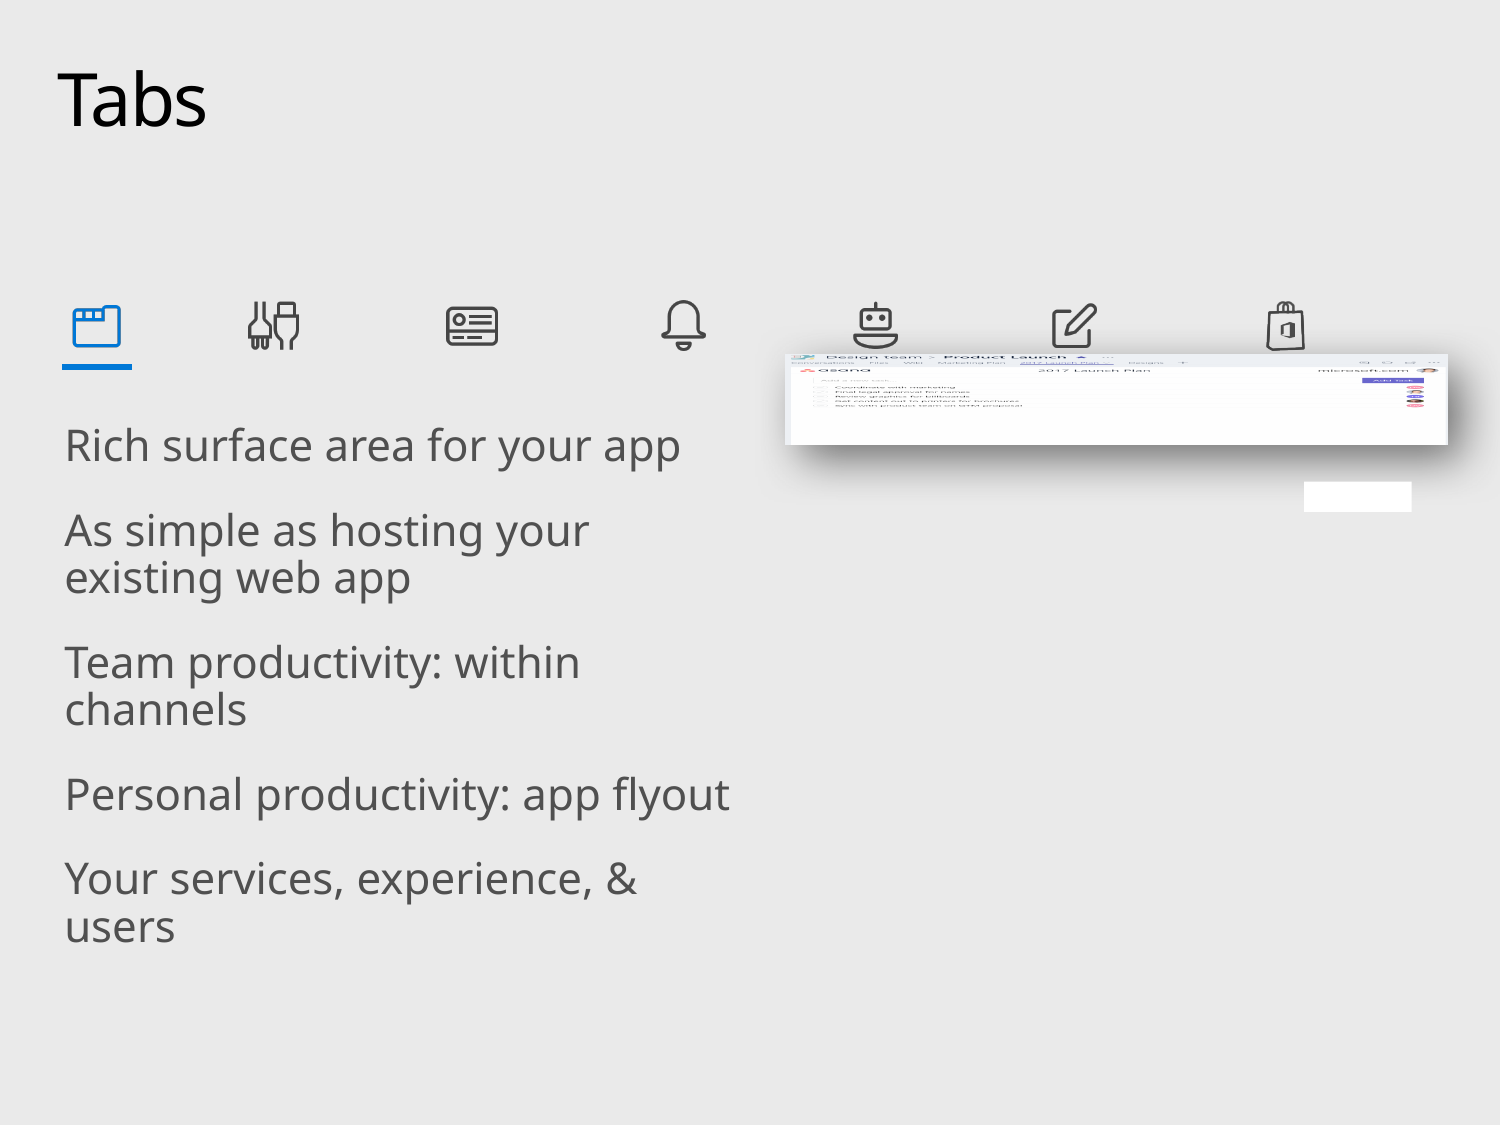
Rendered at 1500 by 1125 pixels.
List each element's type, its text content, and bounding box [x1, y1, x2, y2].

picture [658, 300, 710, 352]
text_box [1303, 481, 1412, 513]
title Tabs [33, 47, 1468, 196]
picture [1049, 300, 1100, 352]
picture [446, 300, 498, 352]
picture [785, 353, 1448, 445]
picture [71, 300, 122, 352]
picture [850, 300, 902, 352]
text_box Rich surface area for your app As simple as hosting your existing web app Team productivity: within channels Personal productivity: app flyout Your services, experience, & users [42, 406, 760, 970]
picture [248, 300, 300, 352]
picture [1266, 300, 1305, 352]
